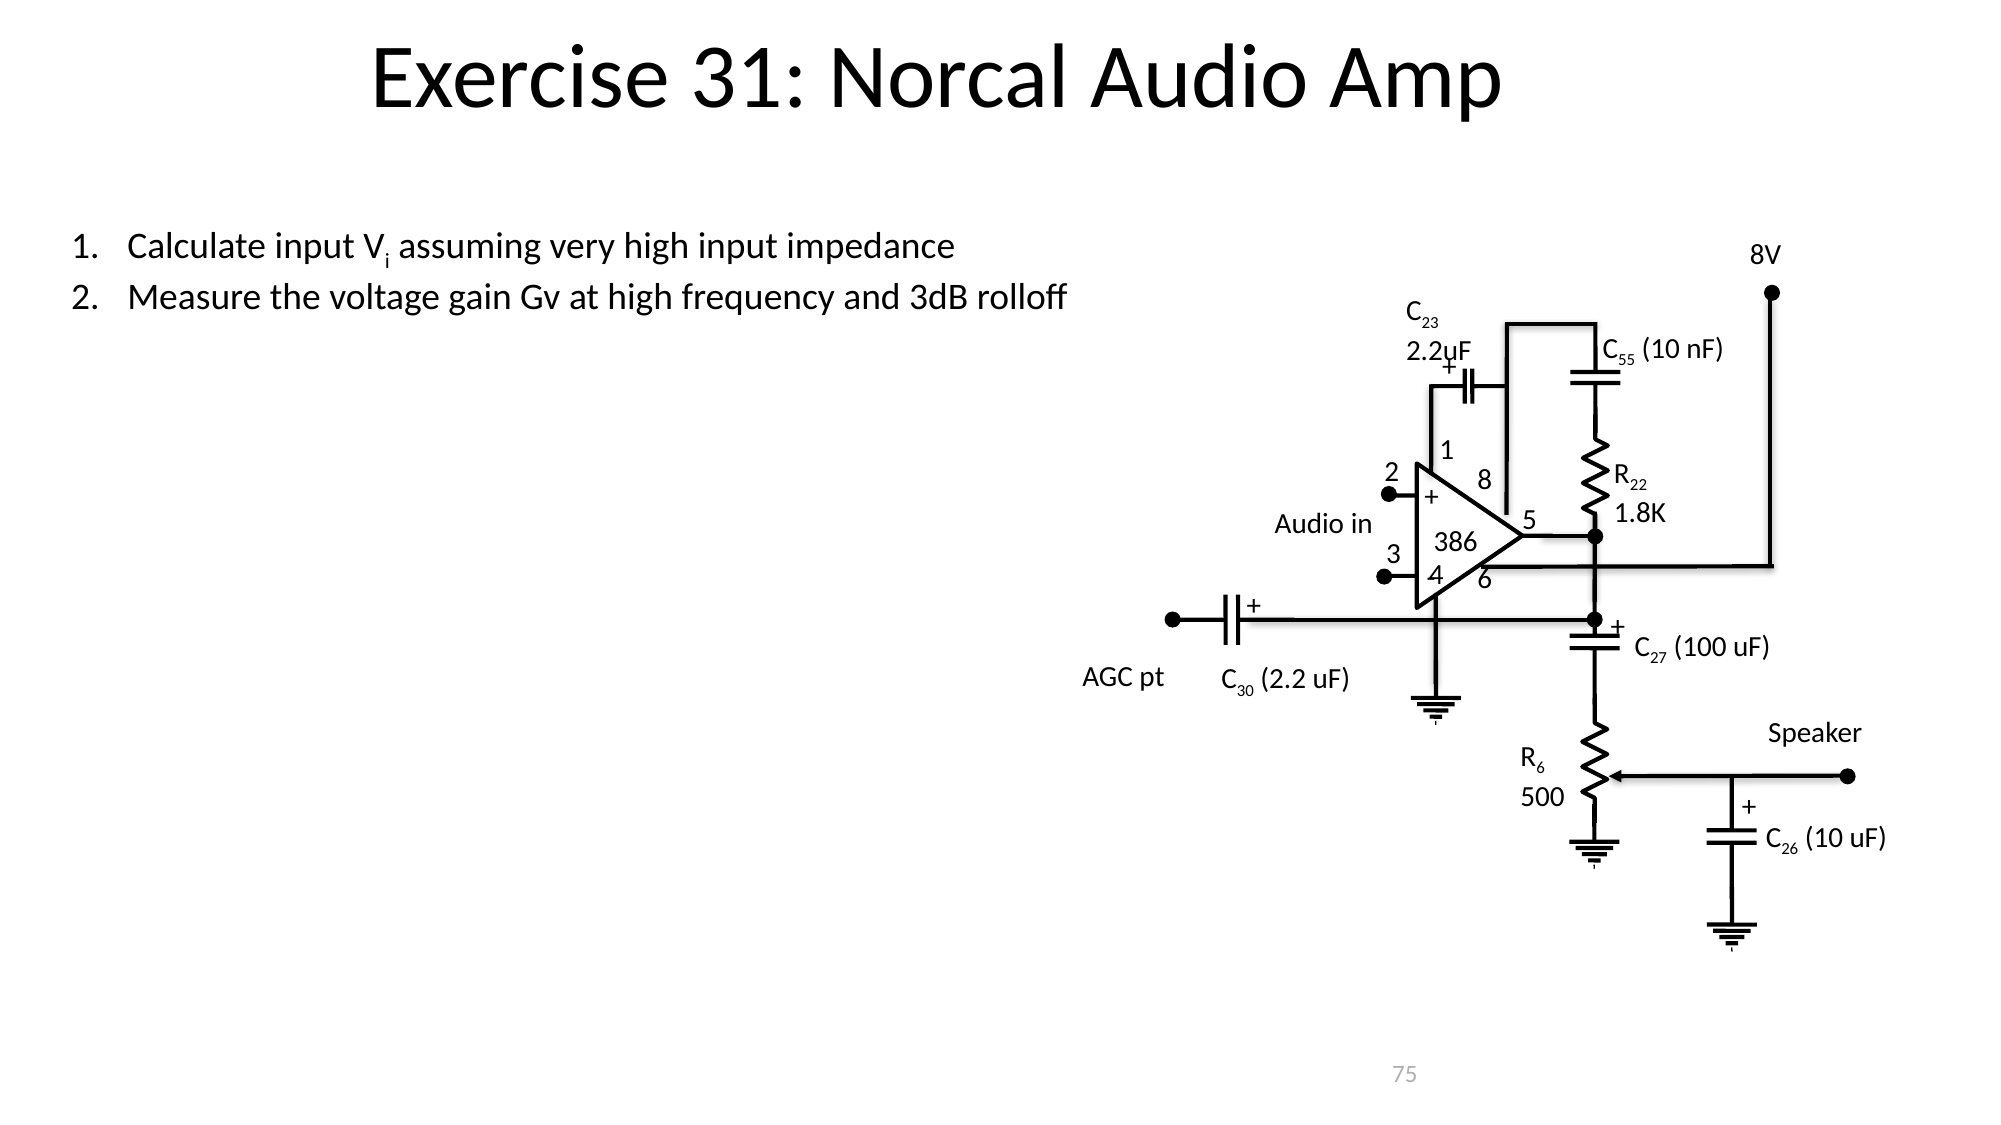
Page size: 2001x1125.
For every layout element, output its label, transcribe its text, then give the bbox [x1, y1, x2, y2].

text_box Calculate input Vi assuming very high input impedance Measure the voltage gain Gv at high frequency and 3dB rolloff [63, 213, 1111, 1005]
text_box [1074, 227, 1940, 950]
slide_number 75 [1074, 950, 1425, 1125]
text_box Exercise 31: Norcal Audio Amp [0, 15, 1919, 126]
